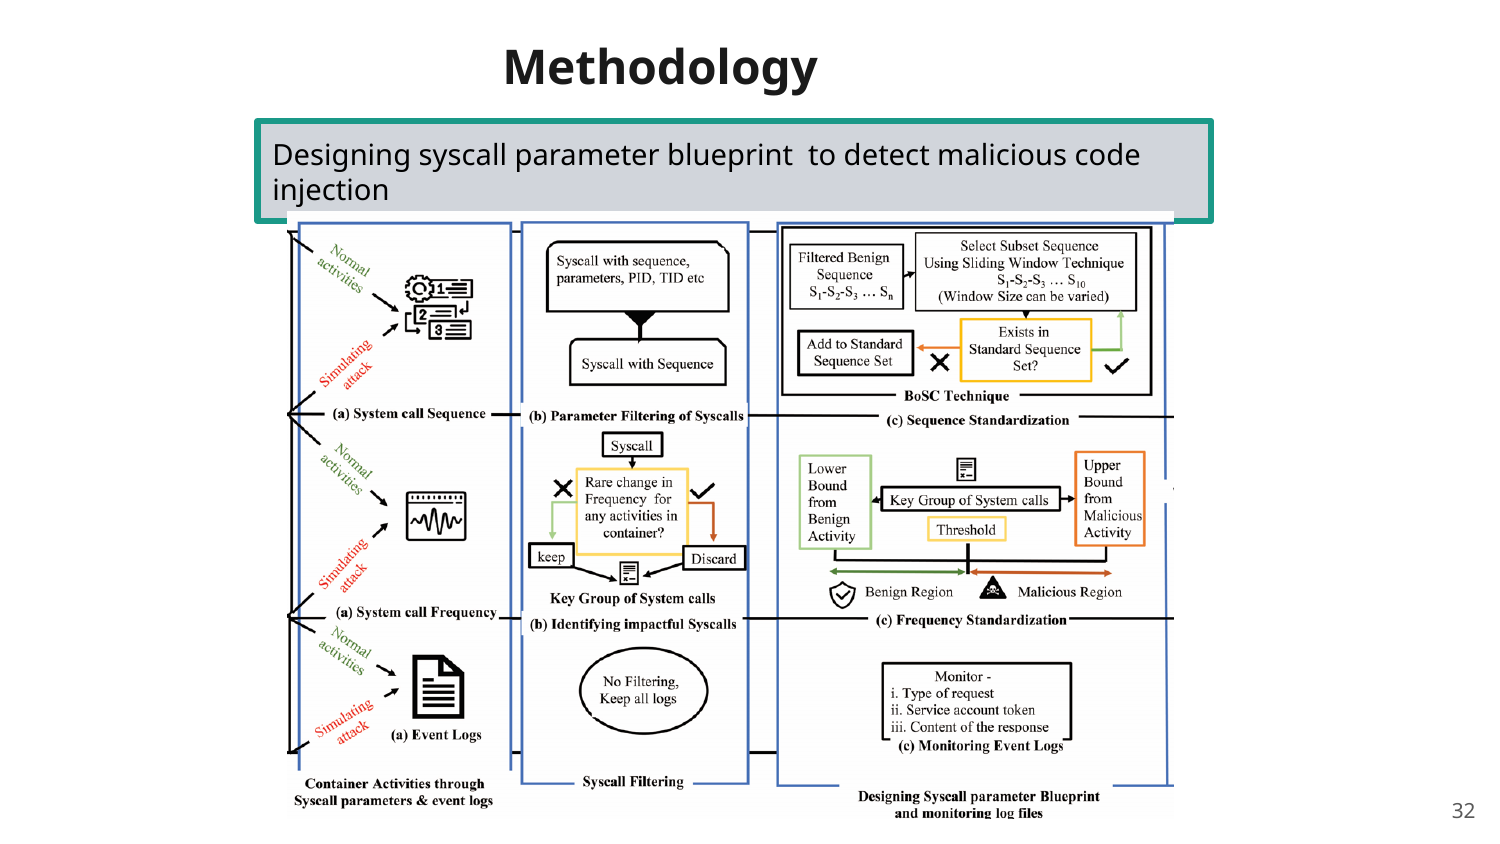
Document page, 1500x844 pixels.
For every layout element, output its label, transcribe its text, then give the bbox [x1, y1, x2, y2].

text_box Designing syscall parameter blueprint to detect malicious code injection [257, 121, 1211, 221]
slide_number ‹#› [1400, 779, 1491, 844]
picture [287, 211, 1174, 819]
title Methodology [282, 21, 1387, 110]
